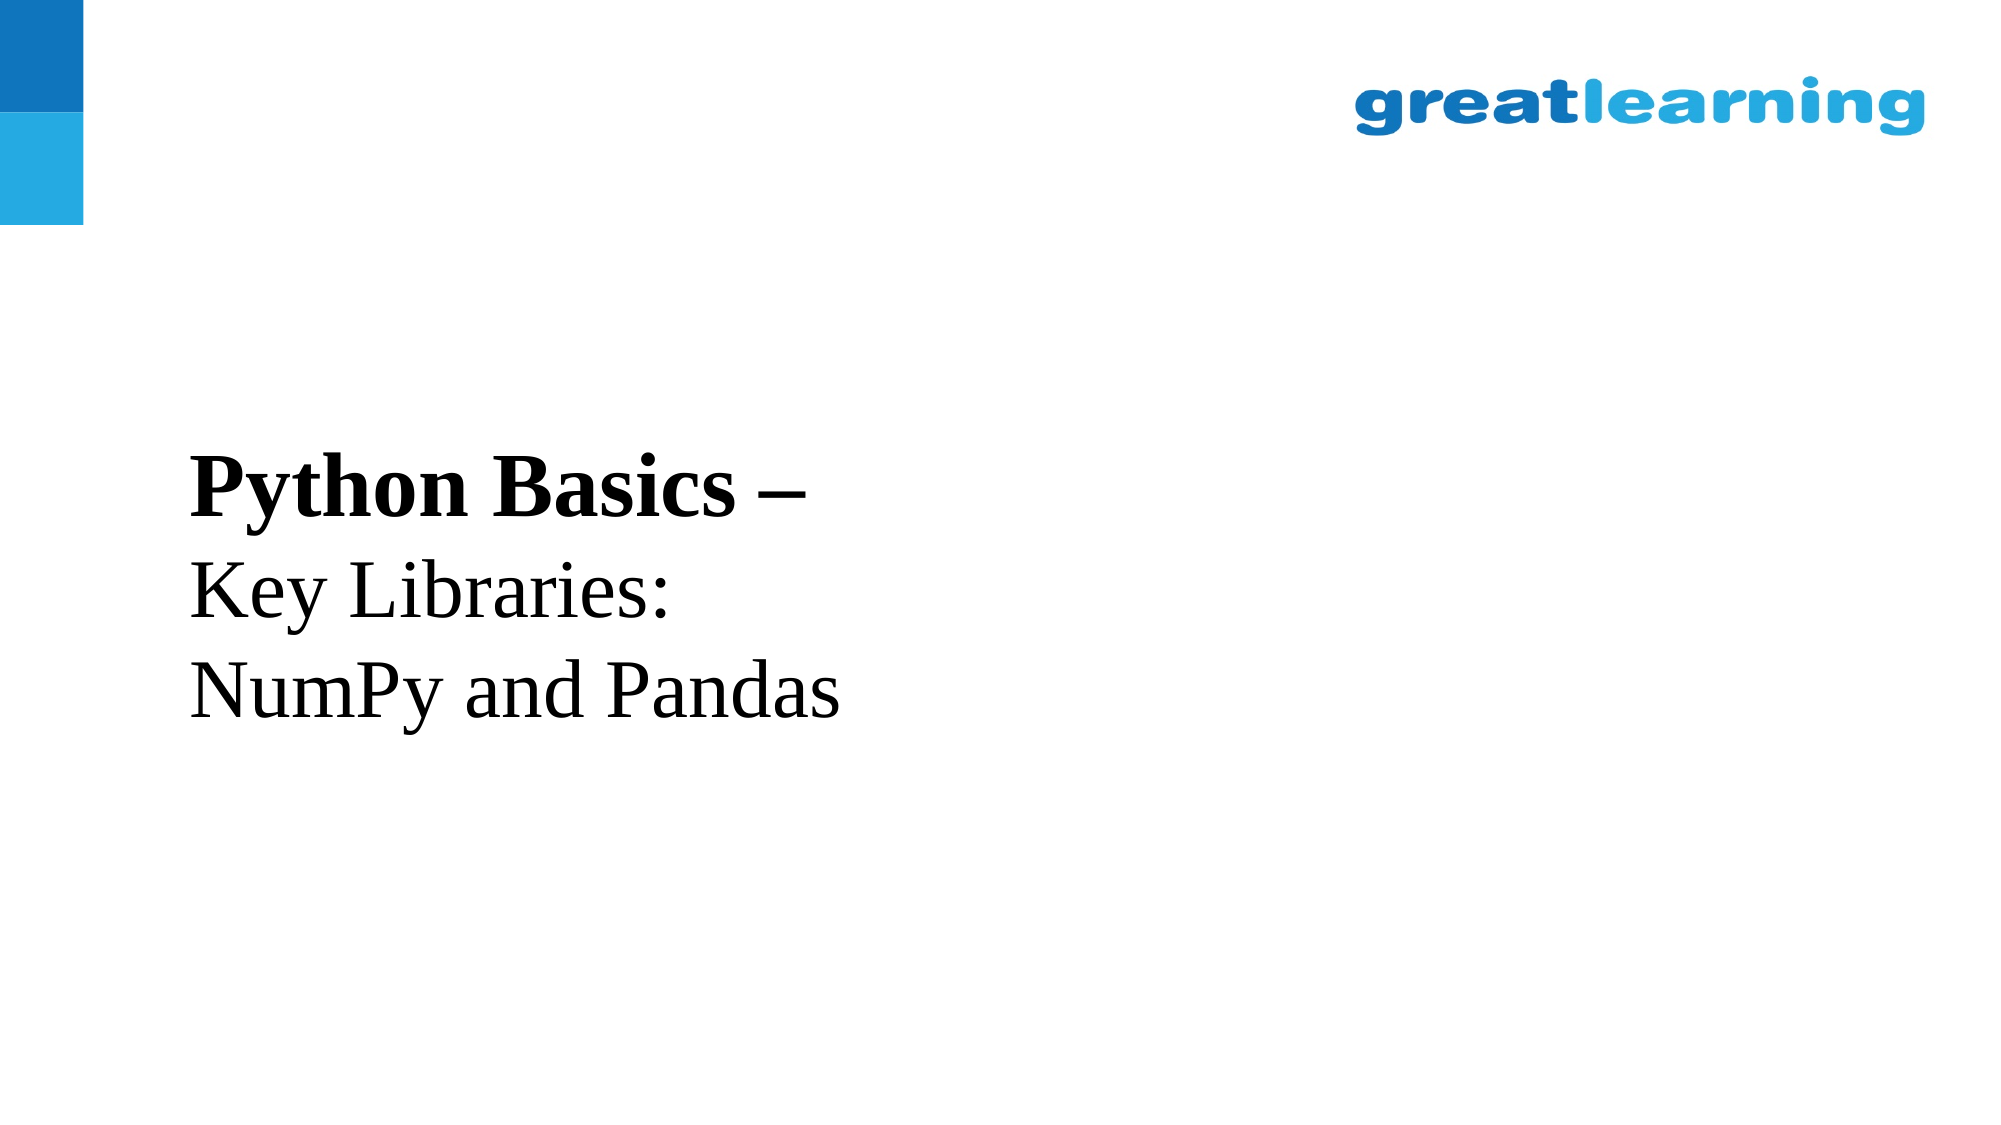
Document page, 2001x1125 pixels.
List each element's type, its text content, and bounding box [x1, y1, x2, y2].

title Python Basics – Key Libraries: NumPy and Pandas [174, 458, 1782, 700]
picture [1344, 52, 1936, 145]
